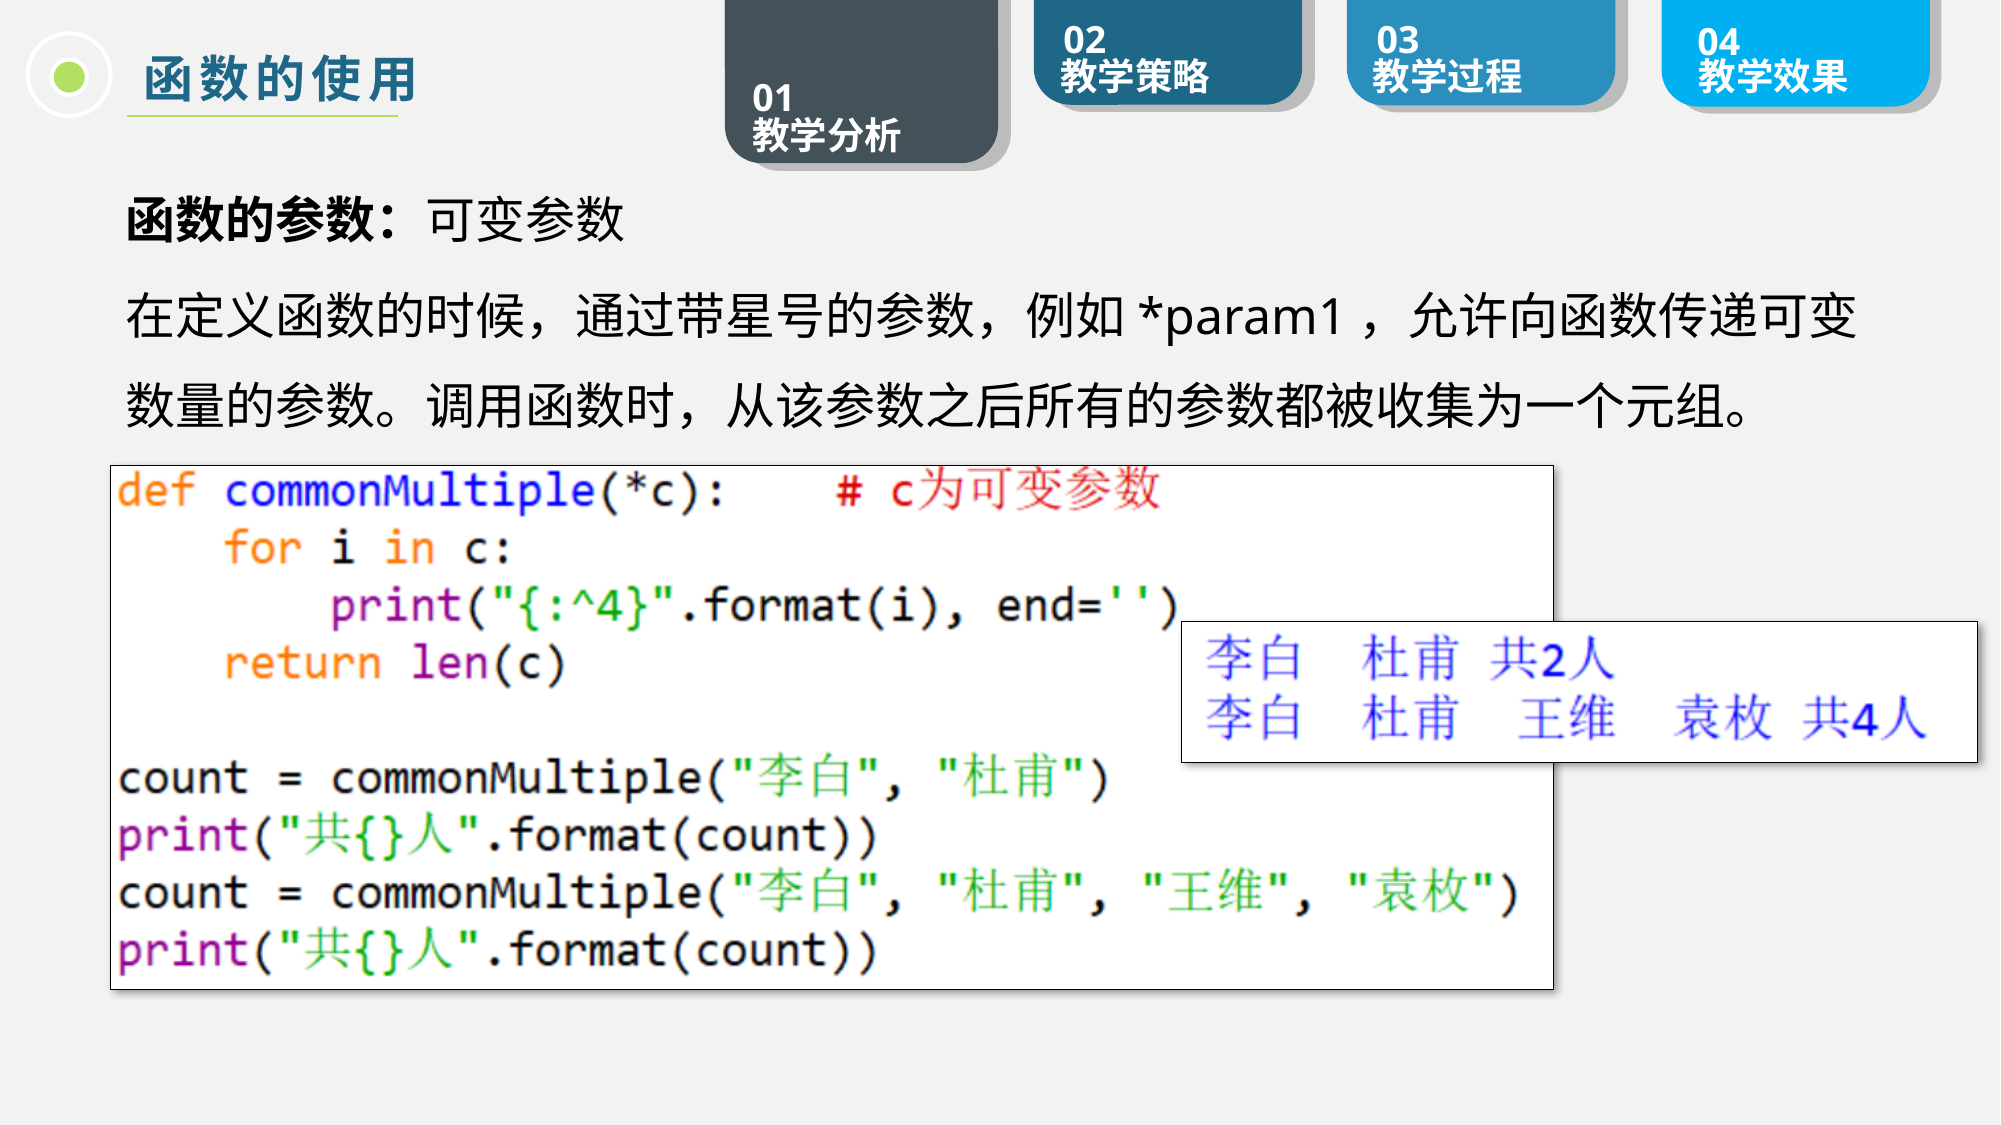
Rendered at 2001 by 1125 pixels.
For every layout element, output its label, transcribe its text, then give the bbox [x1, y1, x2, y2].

picture [110, 465, 1978, 990]
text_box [27, 33, 111, 117]
text_box 函数的参数：可变参数 [110, 151, 1942, 257]
text_box 在定义函数的时候，通过带星号的参数，例如*param1，允许向函数传递可变数量的参数。调用函数时，从该参数之后所有的参数都被收集为一个元组。 [110, 246, 1898, 442]
text_box 函数的使用 [128, 40, 1155, 115]
